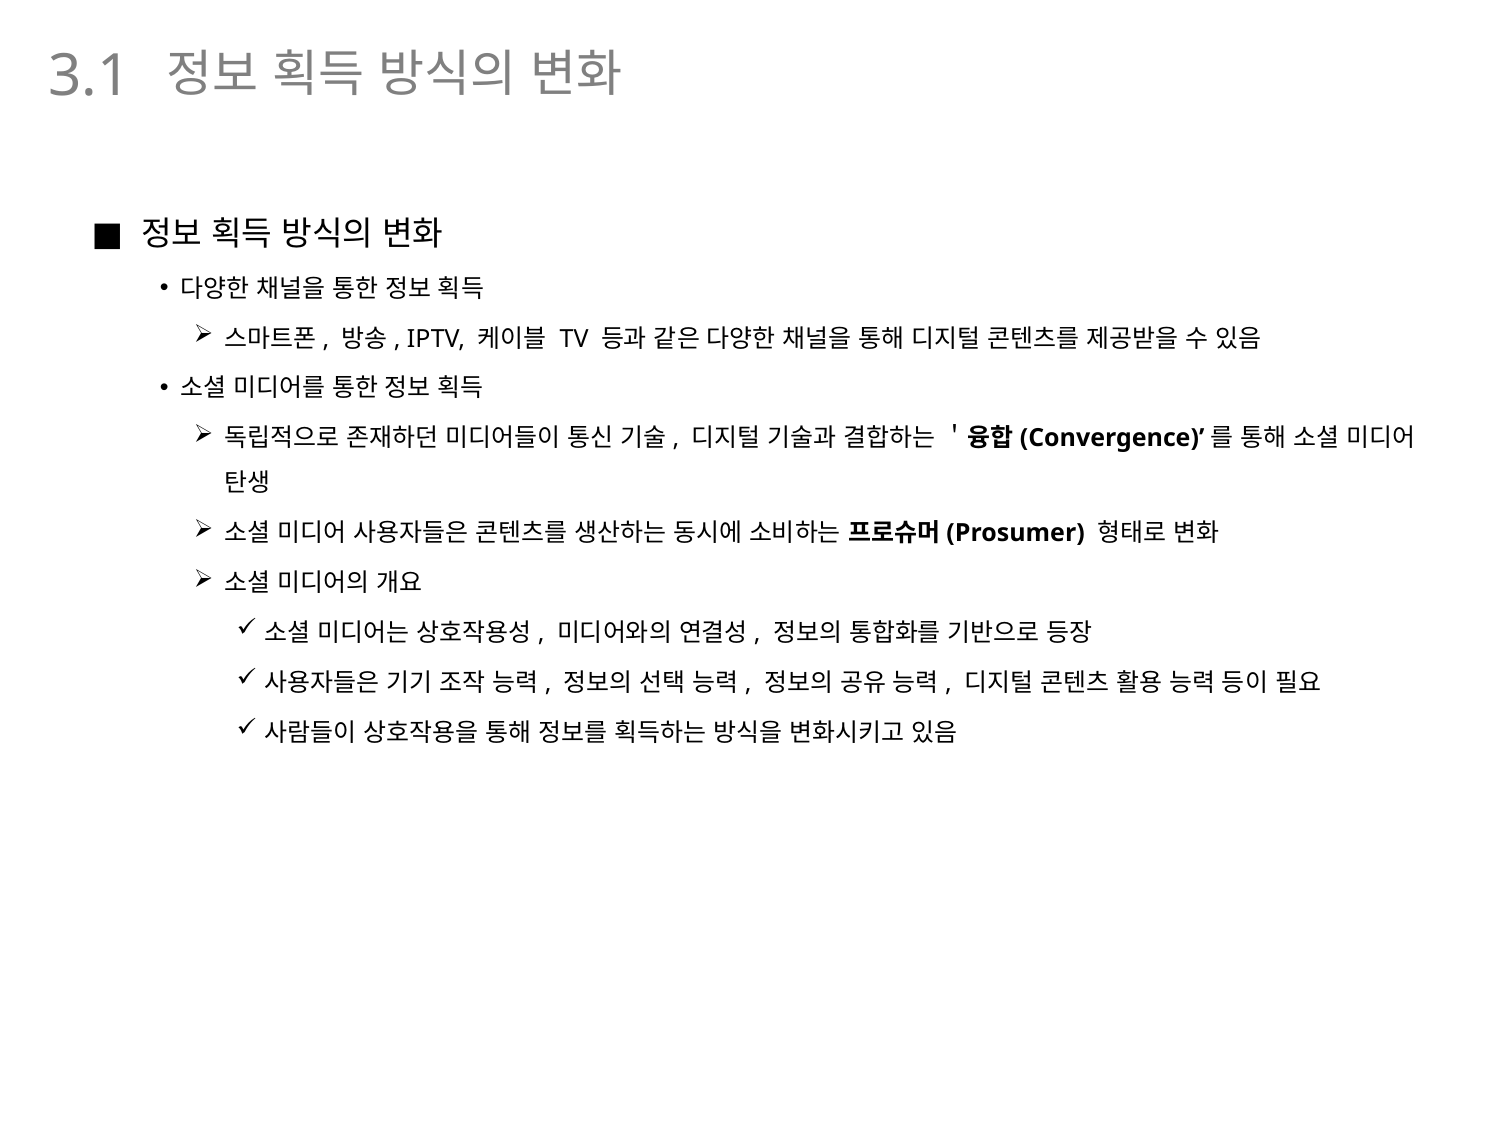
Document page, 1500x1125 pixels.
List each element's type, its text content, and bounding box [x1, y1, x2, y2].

text_box 3.1 [41, 44, 184, 130]
text_box 정보 획득 방식의 변화 다양한 채널을 통한 정보 획득 스마트폰, 방송, IPTV, 케이블 TV 등과 같은 다양한 채널을 통해 디지털 콘텐츠를 제공받을 수 있음 소셜 미디어를 통한 정보 획득 독립적으로 존재하던 미디어들이 통신 기술, 디지털 기술과 결합하는 ＇융합(Convergence)’를 통해 소셜 미디어 탄생 소셜 미디어 사용자들은 콘텐츠를 생산하는 동시에 소비하는 프로슈머(Prosumer) 형태로 변화 소셜 미디어의 개요 소셜 미디어는 상호작용성, 미디어와의 연결성, 정보의 통합화를 기반으로 등장 사용자들은 기기 조작 능력, 정보의 선택 능력, 정보의 공유 능력, 디지털 콘텐츠 활용 능력 등이 필요 사람들이 상호작용을 통해 정보를 획득하는 방식을 변화시키고 있음 [76, 148, 1471, 1125]
text_box 정보 획득 방식의 변화 [159, 41, 1187, 127]
